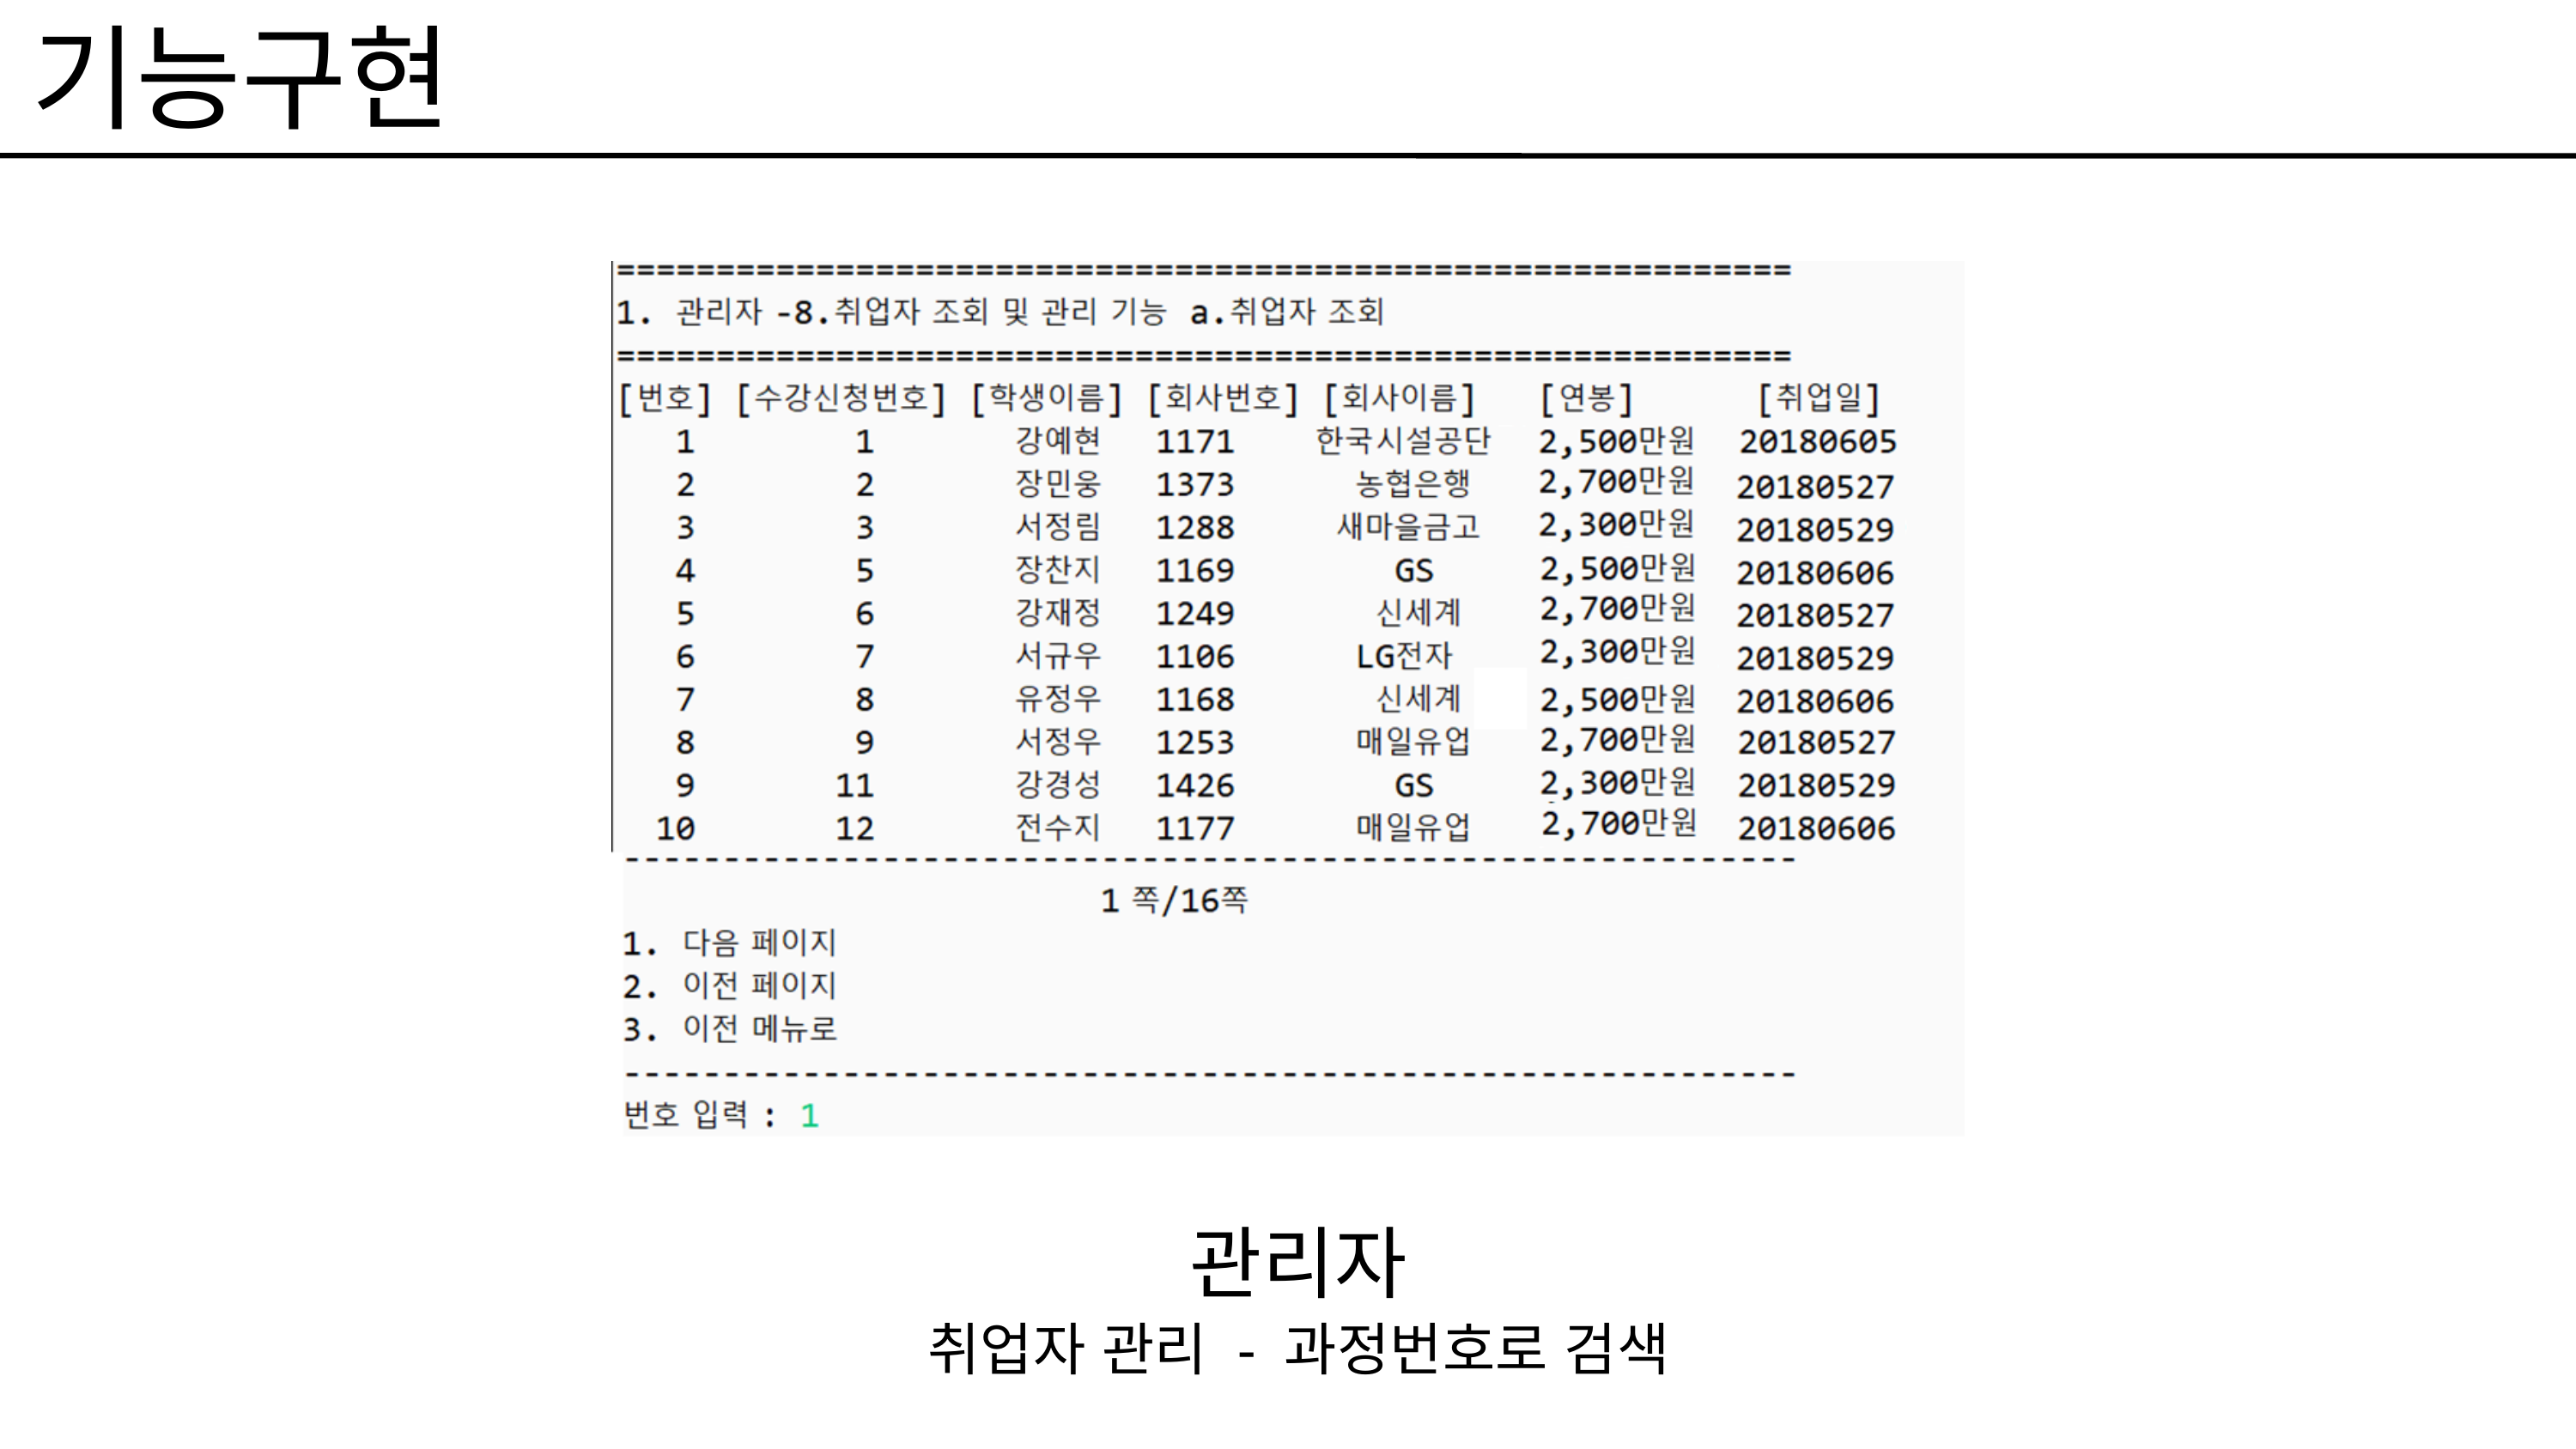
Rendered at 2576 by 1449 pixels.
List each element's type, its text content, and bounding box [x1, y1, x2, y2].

picture [611, 261, 1965, 1187]
text_box 취업자 관리 - 과정번호로 검색 [858, 1306, 1740, 1401]
text_box 관리자 [975, 1207, 1622, 1286]
text_box 기능구현 [0, 0, 483, 150]
